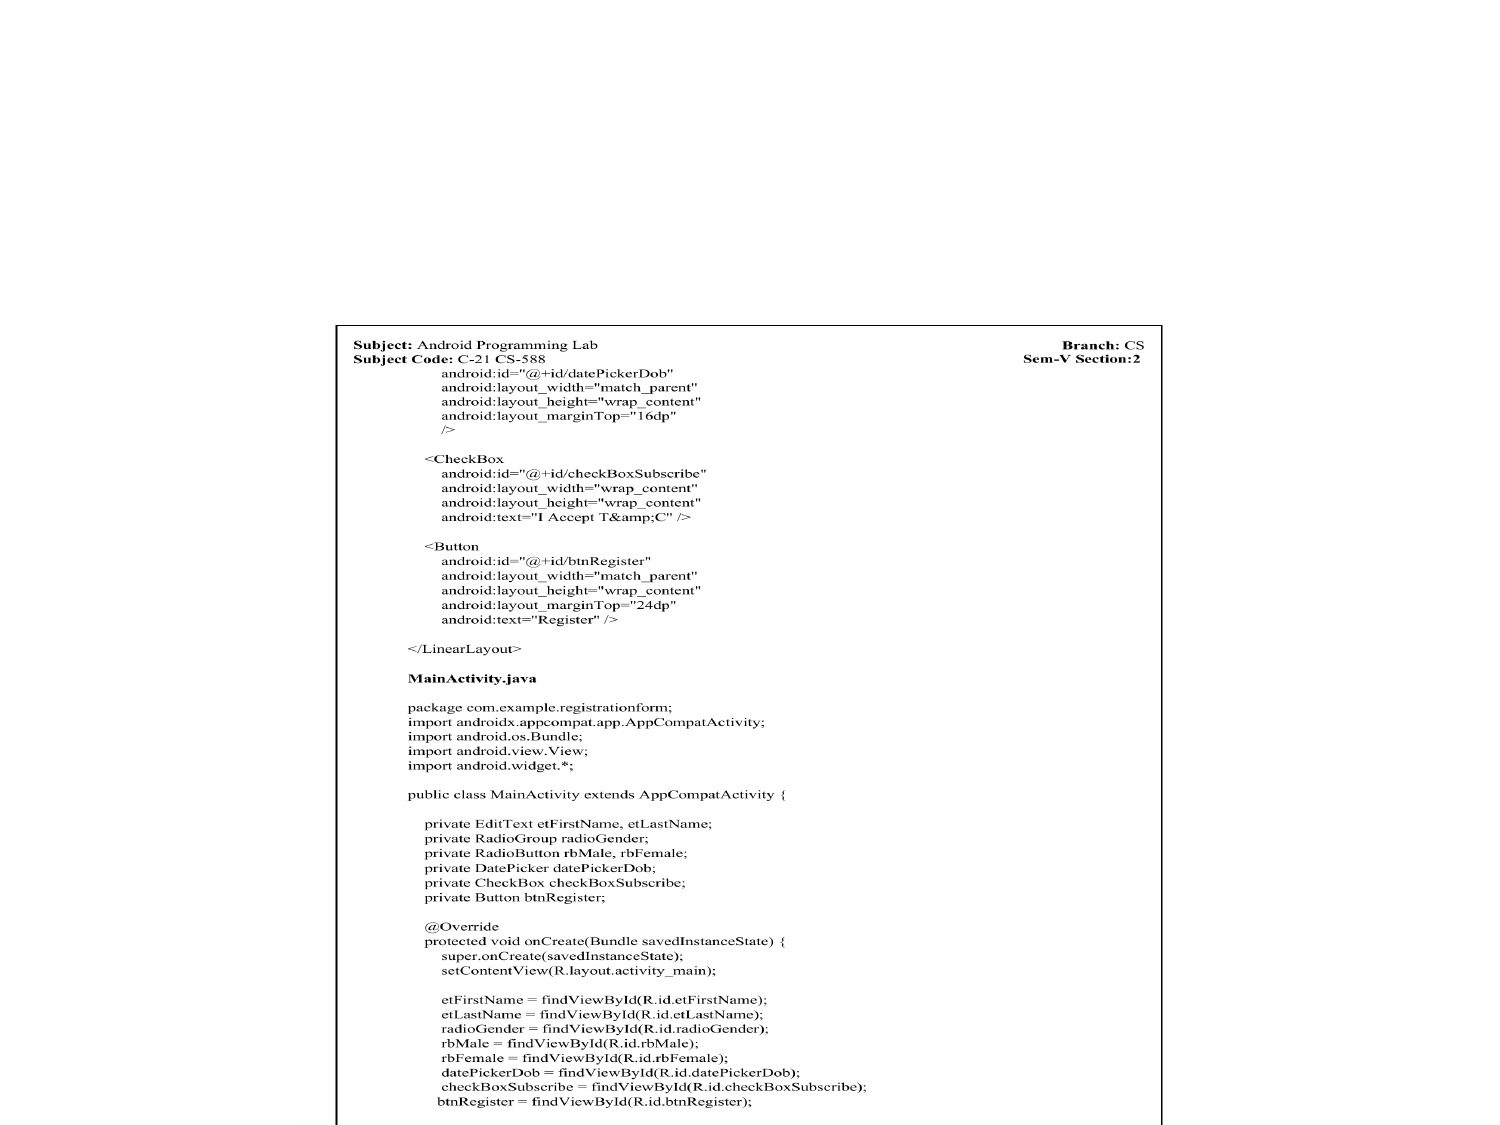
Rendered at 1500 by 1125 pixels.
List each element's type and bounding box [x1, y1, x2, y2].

text_box [149, 149, 1050, 1050]
picture [299, 299, 1201, 1125]
